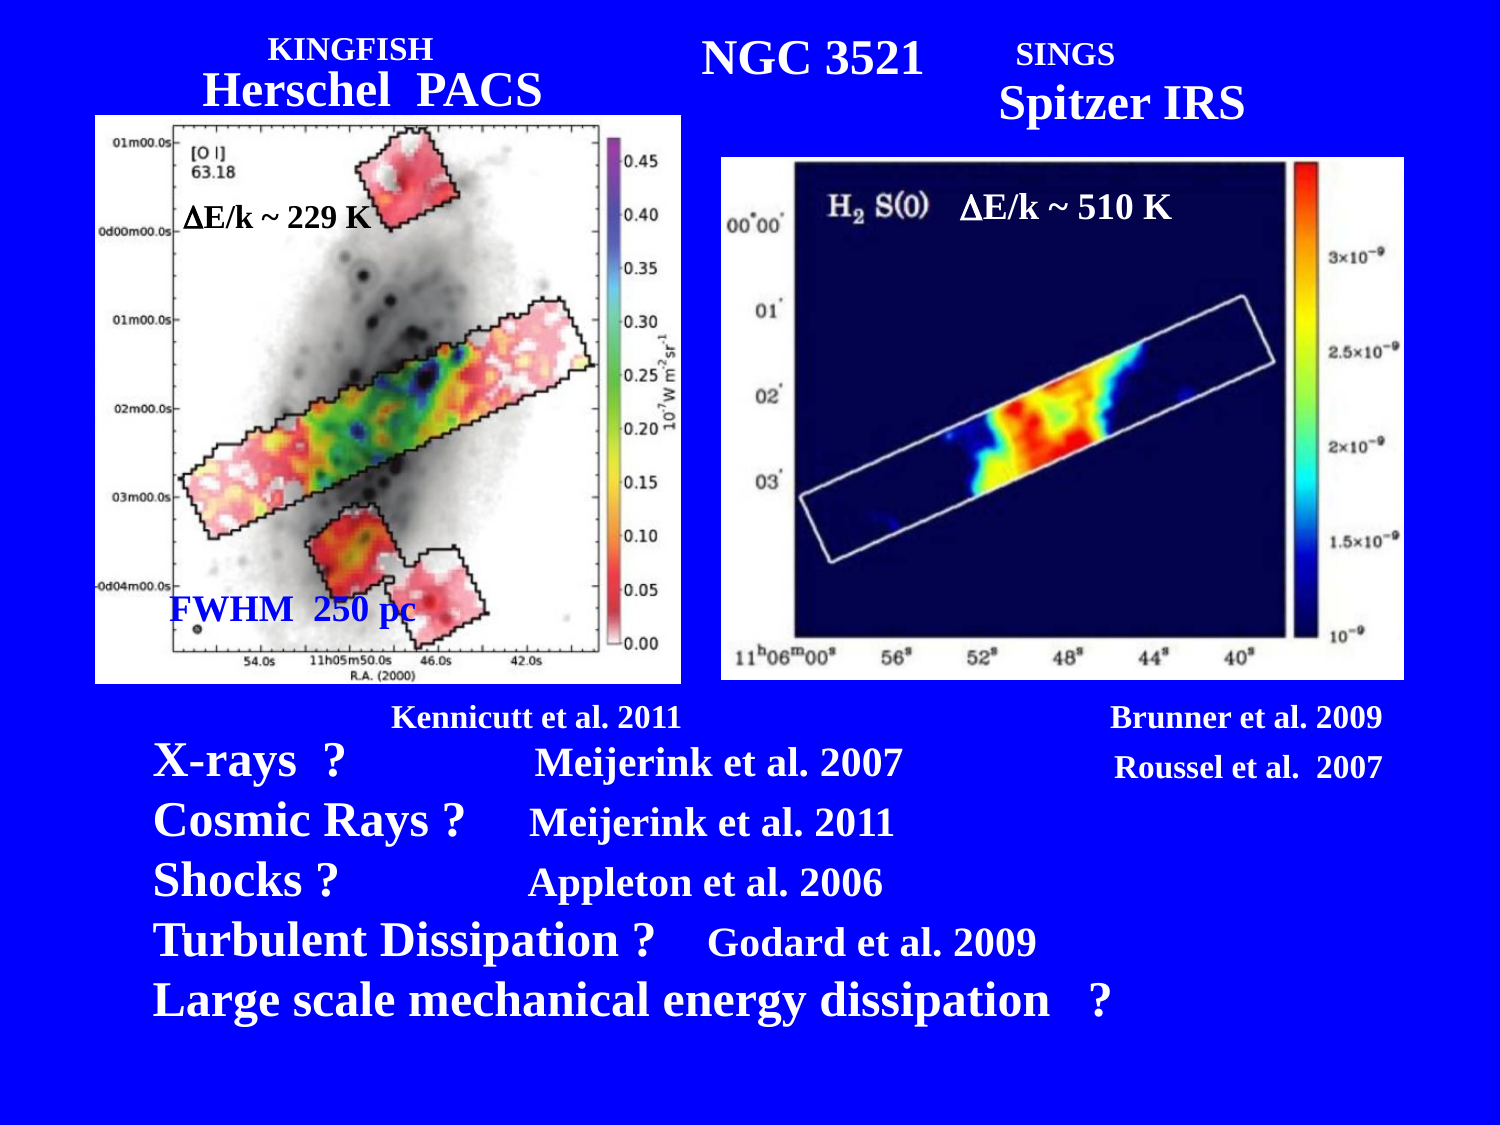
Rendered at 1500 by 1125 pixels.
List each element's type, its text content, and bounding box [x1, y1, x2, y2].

text_box Herschel PACS [187, 49, 763, 124]
text_box SINGS [1000, 24, 1131, 80]
text_box X-rays ? Meijerink et al. 2007 Cosmic Rays ? Meijerink et al. 2011 Shocks ? Appleton et al. 2006 Turbulent Dissipation ? Godard et al. 2009 Large scale mechanical energy dissipation ? [137, 719, 1141, 1035]
text_box Kennicutt et al. 2011 [376, 687, 698, 719]
text_box KINGFISH [252, 19, 449, 75]
text_box Brunner et al. 2009 [1095, 688, 1399, 737]
picture [720, 157, 1405, 680]
text_box NGC 3521 [686, 17, 940, 92]
text_box Roussel et al. 2007 [1141, 737, 1399, 793]
picture [94, 115, 681, 685]
text_box Spitzer IRS [983, 62, 1261, 138]
